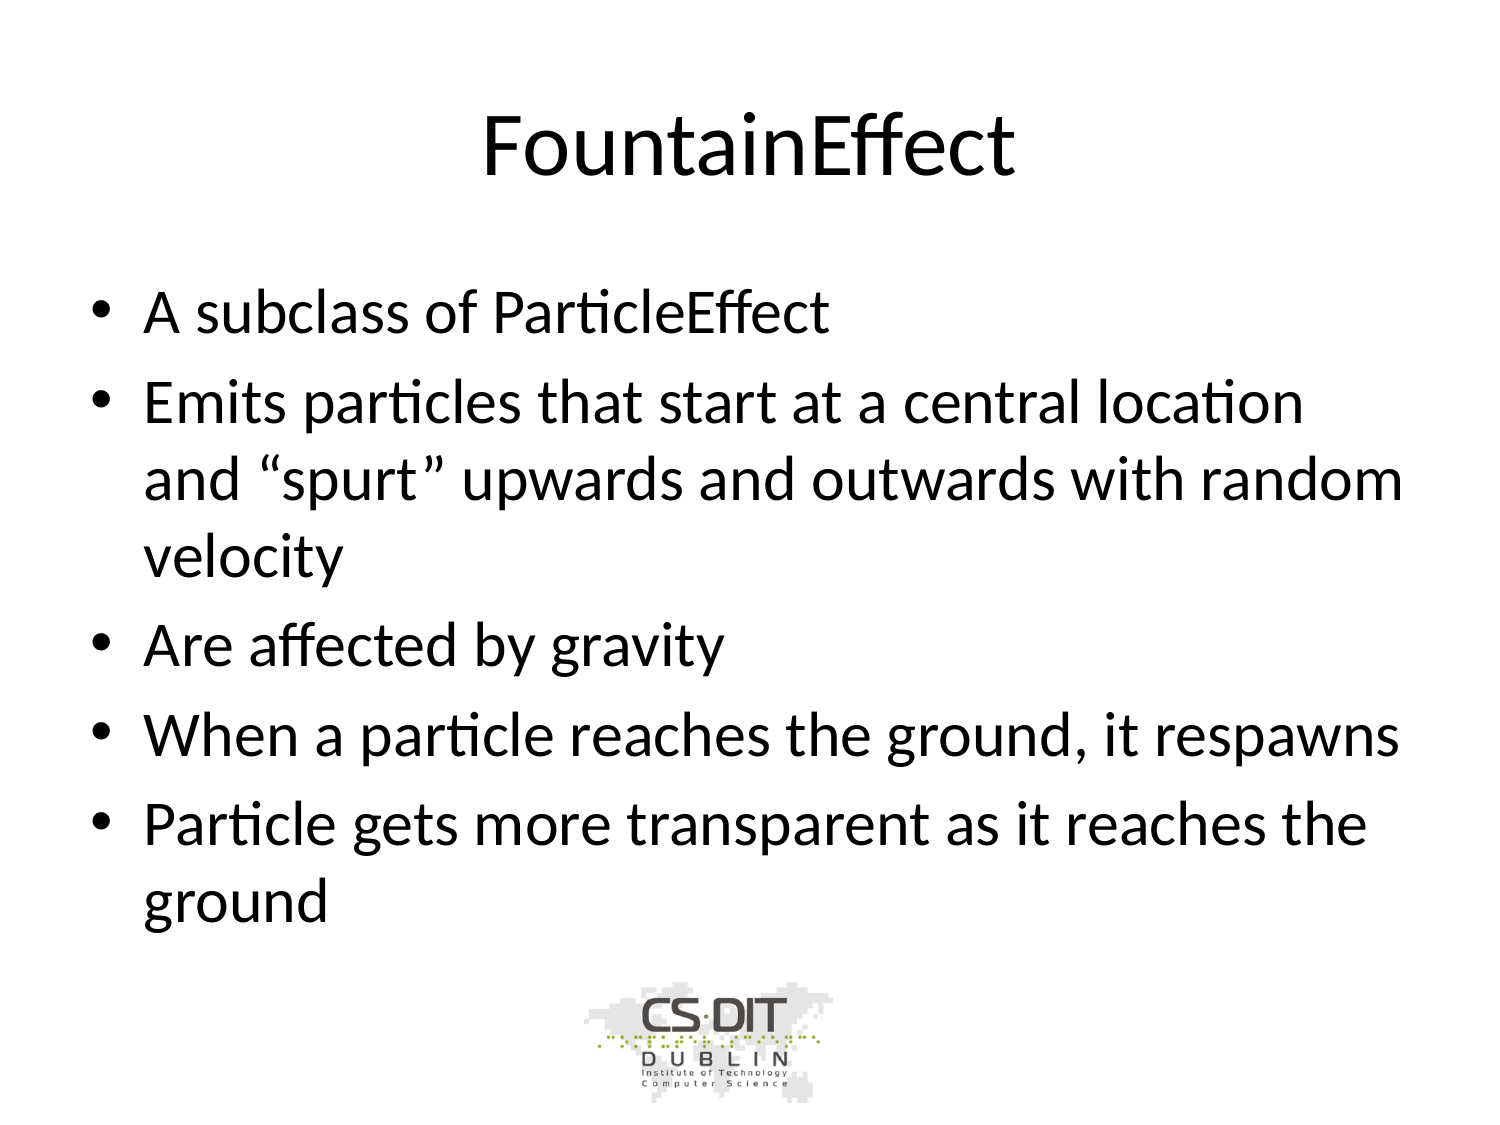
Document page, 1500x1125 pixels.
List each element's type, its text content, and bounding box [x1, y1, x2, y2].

title FountainEffect [75, 45, 1425, 233]
picture [584, 1005, 833, 1103]
list A subclass of ParticleEffect Emits particles that start at a central location and “spurt” upwards and outwards with random velocity Are affected by gravity When a particle reaches the ground, it respawns Particle gets more transparent as it reaches the ground [75, 262, 1425, 1005]
